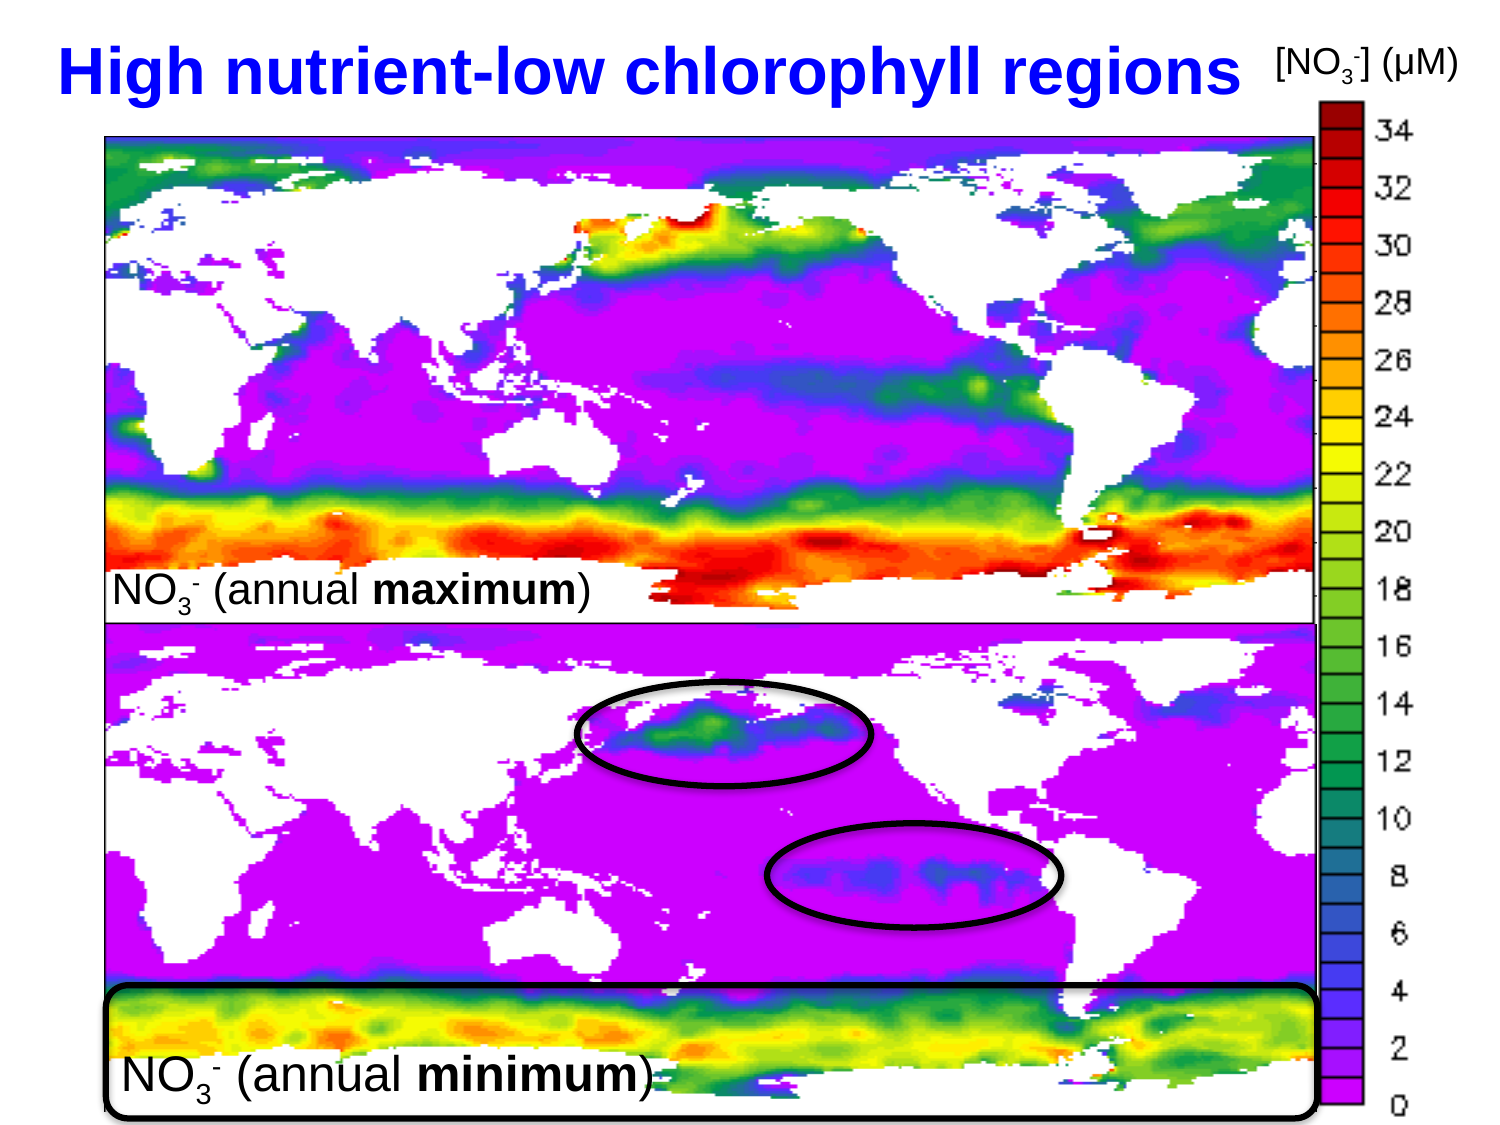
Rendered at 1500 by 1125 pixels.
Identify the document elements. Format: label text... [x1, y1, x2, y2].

picture [1317, 99, 1422, 1125]
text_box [103, 135, 1311, 1112]
text_box High nutrient-low chlorophyll regions [0, 0, 1301, 137]
text_box [NO3-] (μM) [1259, 25, 1500, 101]
